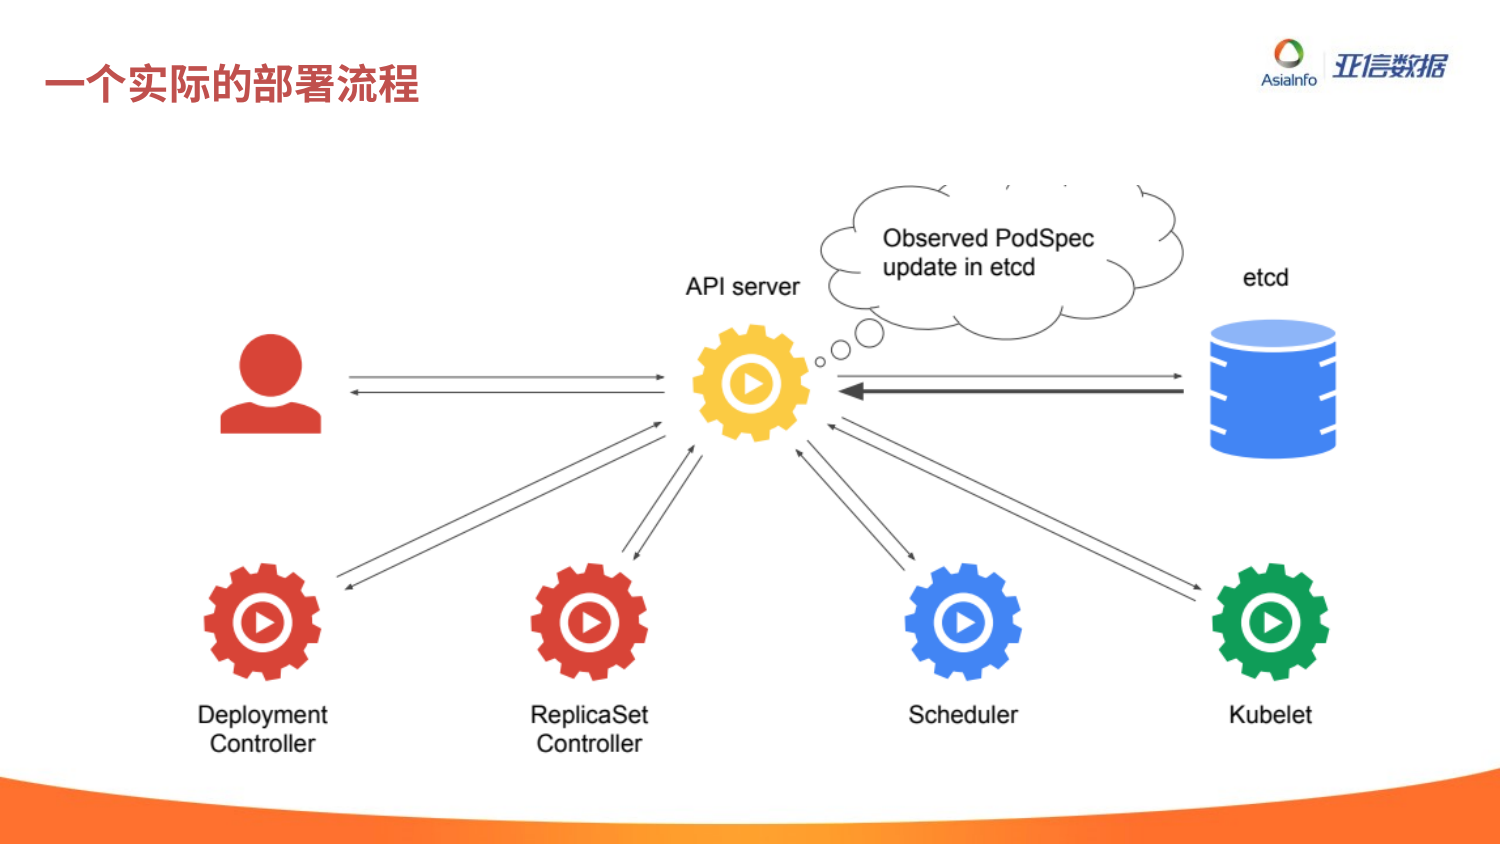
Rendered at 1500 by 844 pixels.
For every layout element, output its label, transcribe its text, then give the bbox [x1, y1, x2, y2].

picture [0, 0, 1500, 844]
title 一个实际的部署流程 [29, 26, 1477, 116]
